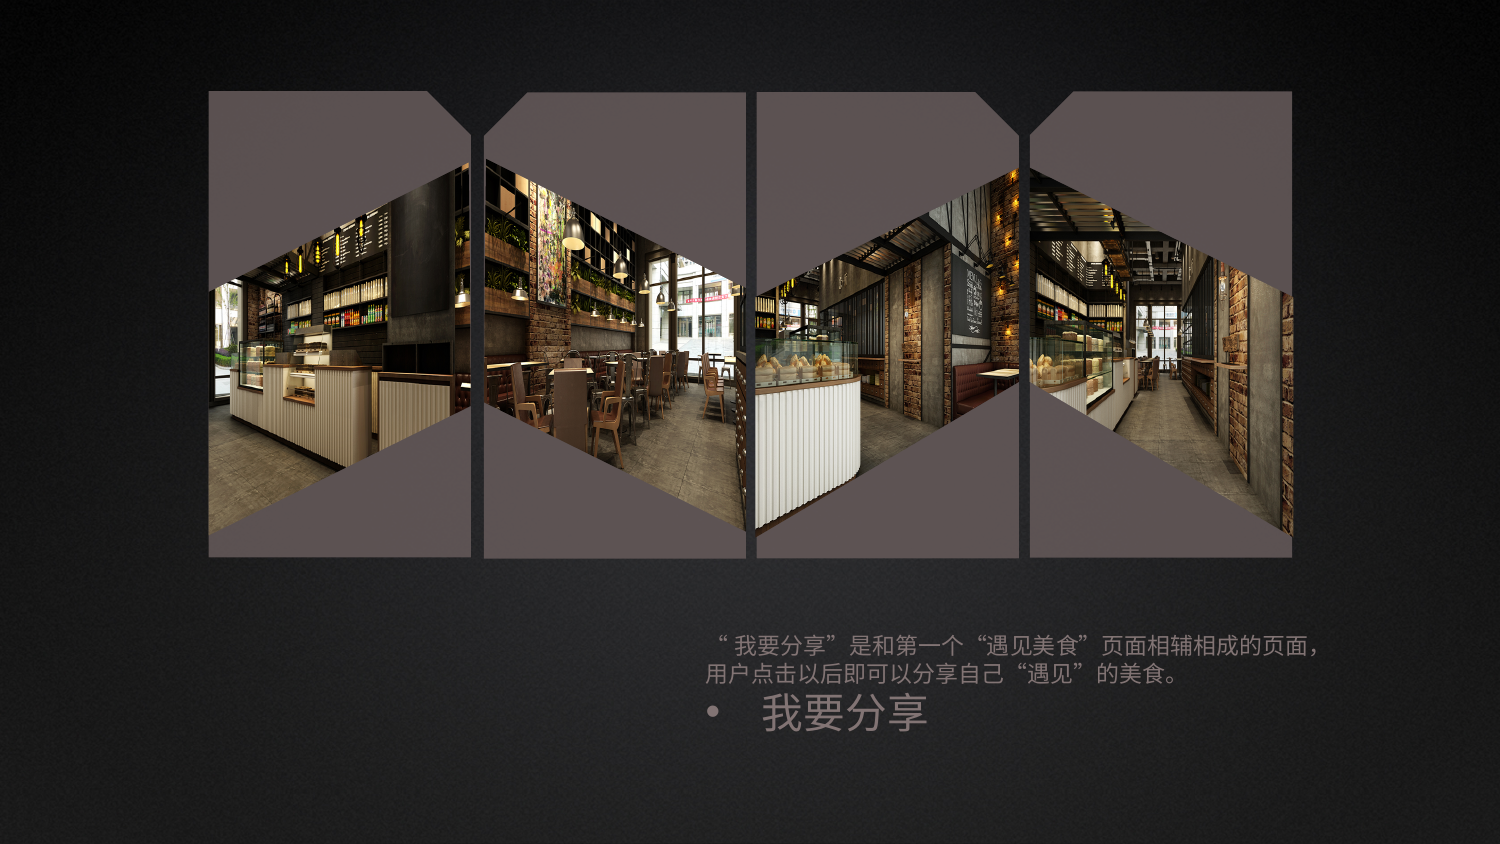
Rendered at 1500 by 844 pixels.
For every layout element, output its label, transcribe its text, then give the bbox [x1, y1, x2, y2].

text_box [206, 89, 473, 291]
text_box [481, 403, 749, 561]
text_box [754, 384, 1021, 561]
text_box [754, 89, 1021, 294]
text_box [1027, 383, 1295, 560]
text_box [481, 90, 749, 397]
text_box [753, 165, 1022, 540]
text_box [1027, 89, 1295, 295]
text_box [481, 157, 749, 534]
text_box [206, 408, 473, 560]
picture [0, 0, 1500, 844]
text_box [206, 160, 473, 538]
text_box [1027, 165, 1296, 540]
text_box “我要分享”是和第一个“遇见美食”页面相辅相成的页面， 用户点击以后即可以分享自己“遇见”的美食。 我要分享 [690, 624, 1441, 744]
